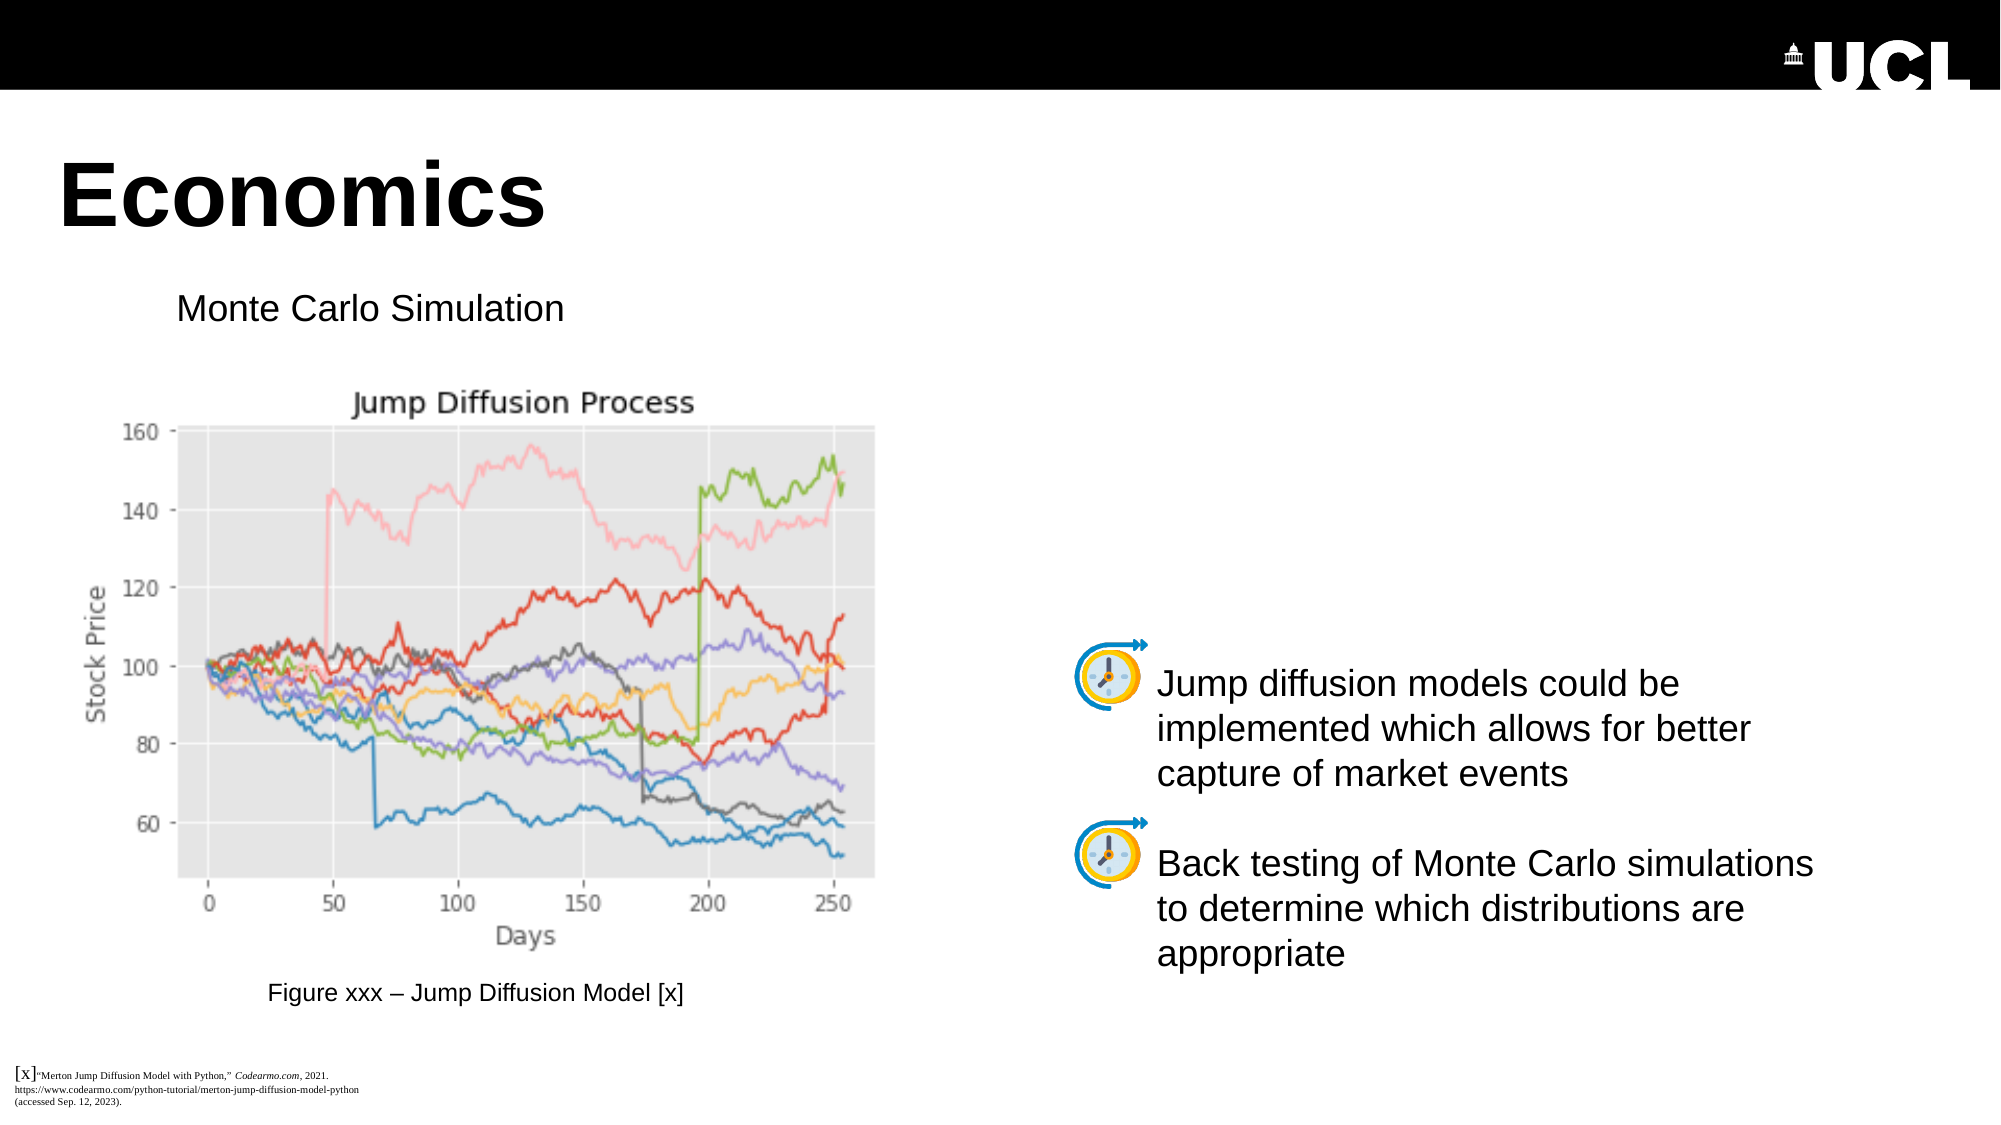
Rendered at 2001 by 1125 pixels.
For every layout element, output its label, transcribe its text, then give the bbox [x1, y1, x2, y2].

text_box Monte Carlo Simulation [161, 277, 580, 337]
text_box Jump diffusion models could be implemented which allows for better capture of market events Back testing of Monte Carlo simulations to determine which distributions are appropriate [1095, 651, 1857, 1026]
picture [0, 0, 2001, 90]
picture [1072, 813, 1150, 891]
picture [72, 376, 890, 964]
text_box Figure xxx – Jump Diffusion Model [x] [252, 968, 1057, 1014]
title Economics [59, 147, 1536, 372]
text_box [x]“Merton Jump Diffusion Model with Python,” Codearmo.com, 2021. https://www.codearmo.com/python-tutorial/merton-jump-diffusion-model-python (accessed Sep. 12, 2023). ‌ [0, 1053, 416, 1125]
picture [1072, 635, 1150, 713]
